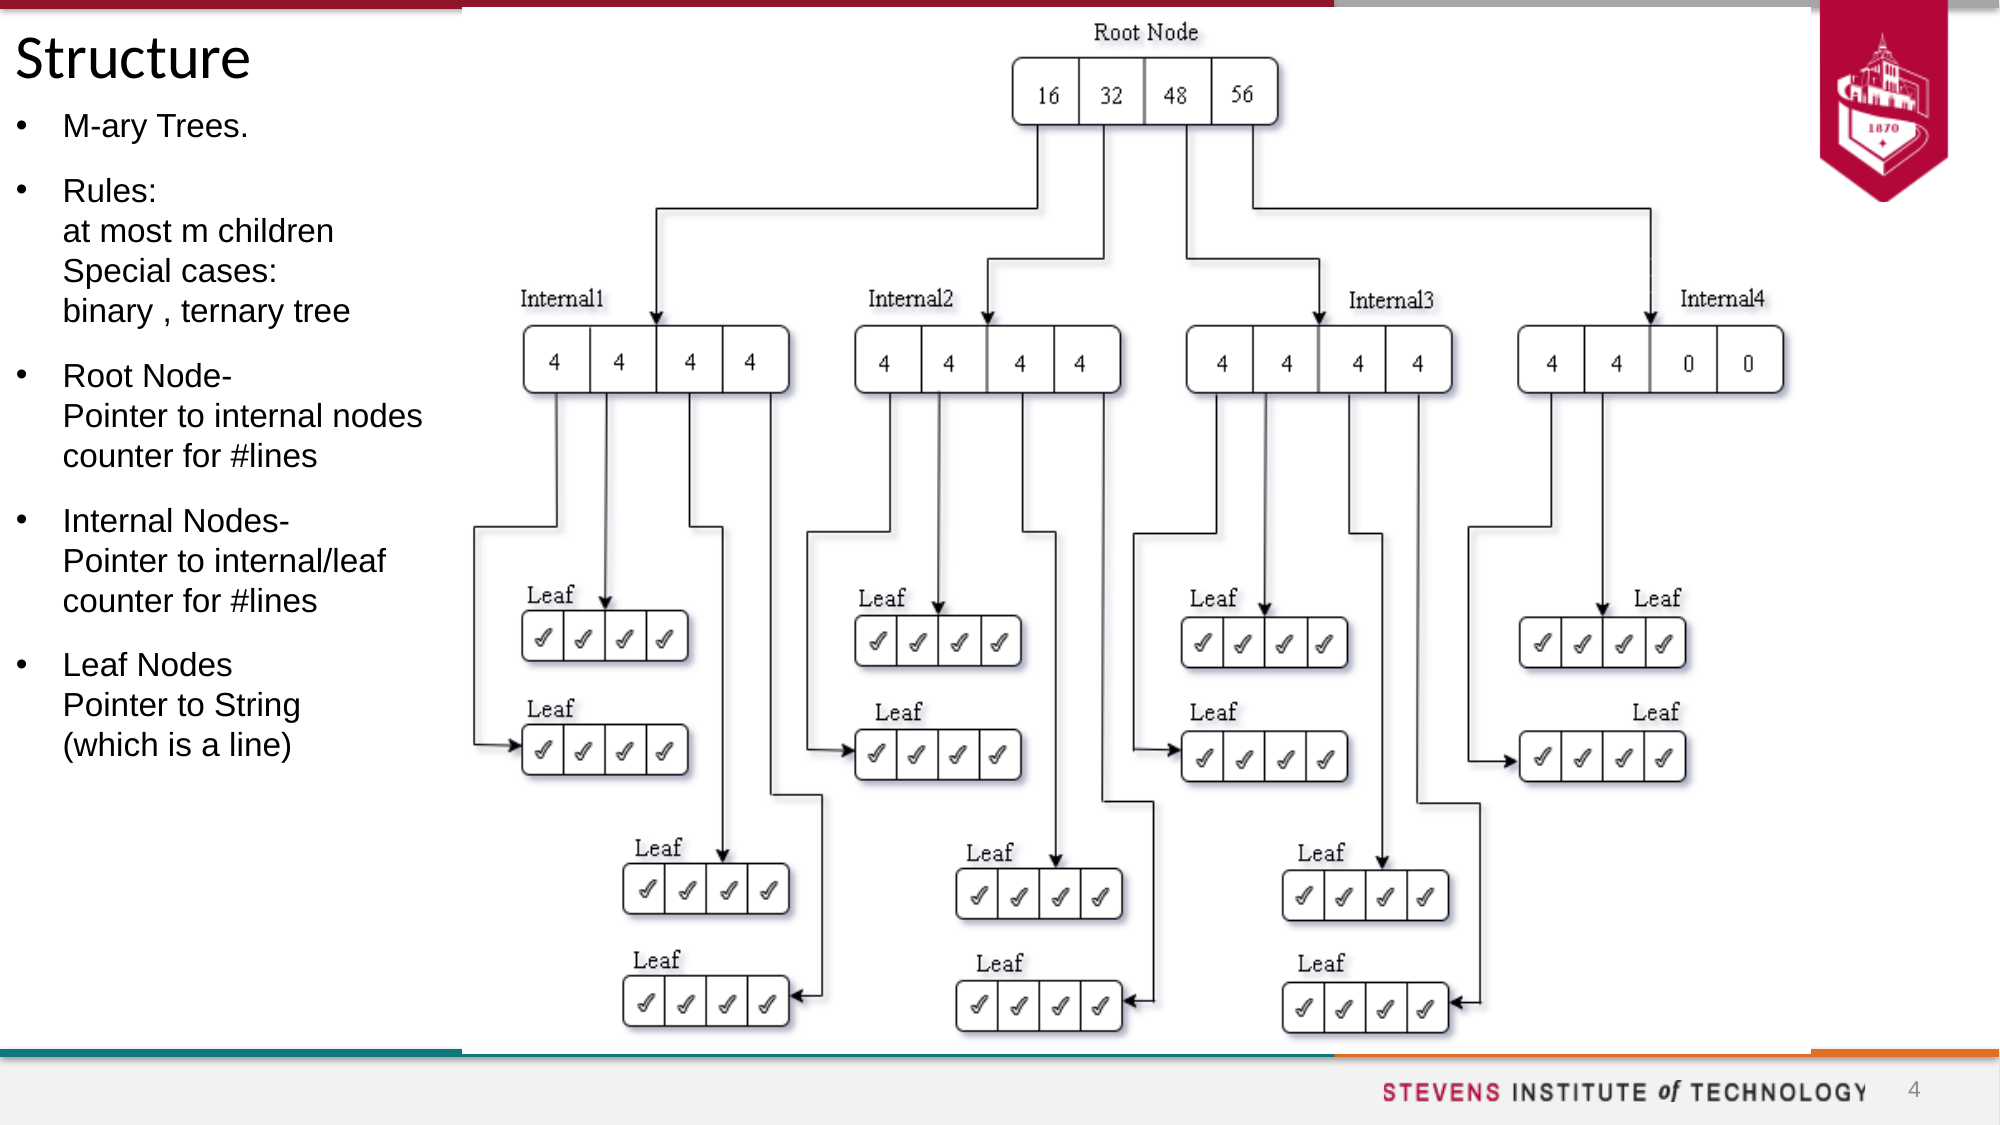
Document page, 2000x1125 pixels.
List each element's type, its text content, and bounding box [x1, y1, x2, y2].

picture [462, 7, 1811, 1054]
slide_number 4 [1862, 1057, 1967, 1118]
list M-ary Trees. Rules: at most m children Special cases: binary , ternary tree Root Node- Pointer to internal nodes counter for #lines Internal Nodes- Pointer to internal/leaf counter for #lines Leaf Nodes Pointer to String (which is a line) [1816, 97, 1983, 1042]
list M-ary Trees. Rules: at most m children Special cases: binary , ternary tree Root Node- Pointer to internal nodes counter for #lines Internal Nodes- Pointer to internal/leaf counter for #lines Leaf Nodes Pointer to String (which is a line) [0, 97, 457, 1042]
title Structure [0, 8, 460, 97]
